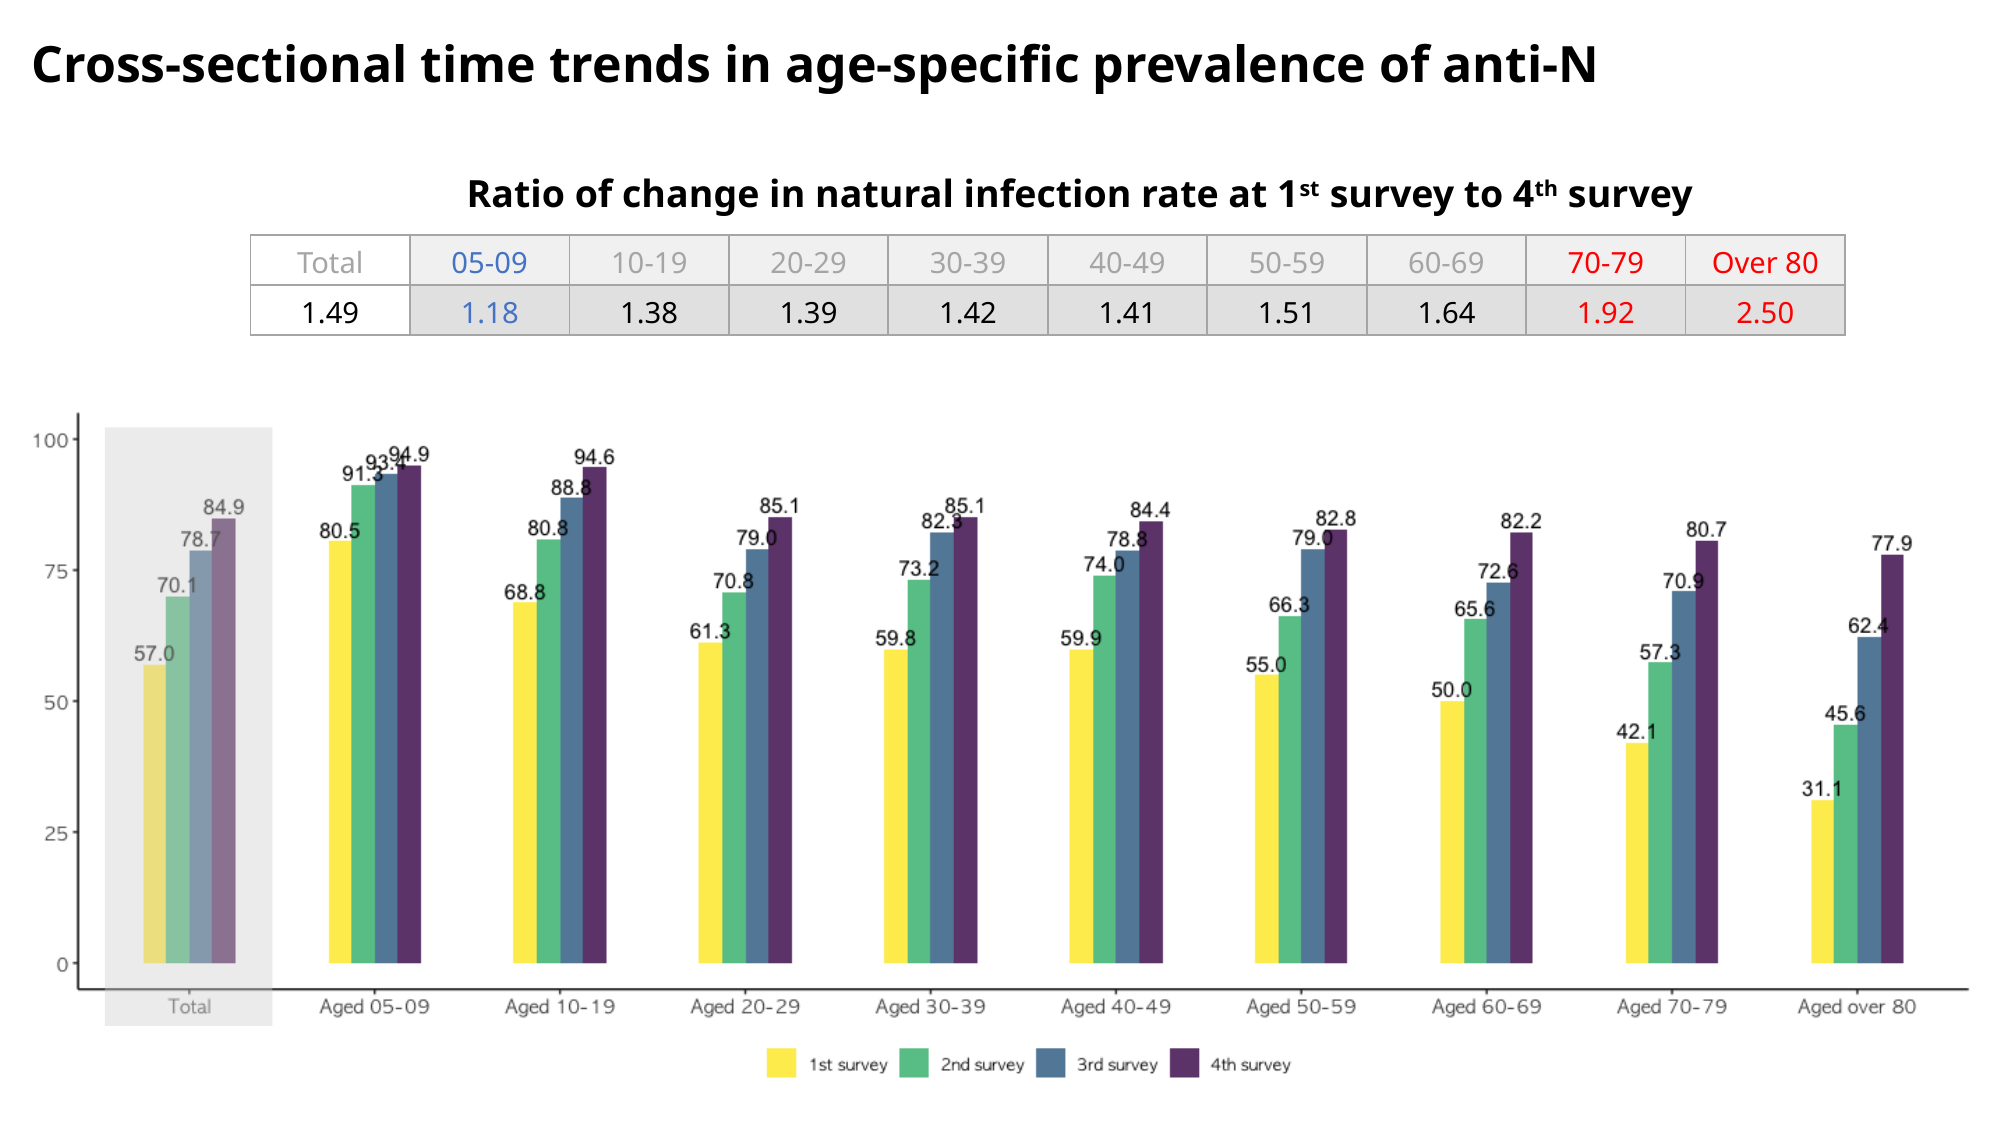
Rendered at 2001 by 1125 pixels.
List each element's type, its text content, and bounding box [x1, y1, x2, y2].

picture [21, 403, 1979, 1100]
table_cell 1.49 [251, 286, 409, 334]
table_header Total [251, 236, 409, 284]
table_cell 1.41 [1049, 286, 1206, 334]
table_header 10-19 [570, 236, 728, 284]
table_cell 1.51 [1208, 286, 1366, 334]
table_header Over 80 [1686, 236, 1844, 284]
text_box Ratio of change in natural infection rate at 1st survey to 4th survey [451, 162, 1708, 223]
table_header 20-29 [730, 236, 887, 284]
table_cell 1.38 [570, 286, 728, 334]
table_header 30-39 [889, 236, 1047, 284]
table_cell 2.50 [1686, 286, 1844, 334]
table_header 05-09 [411, 236, 569, 284]
text_box Cross-sectional time trends in age-specific prevalence of anti-N [16, 25, 1615, 100]
table_header 50-59 [1208, 236, 1366, 284]
table_header 60-69 [1368, 236, 1525, 284]
table_header 40-49 [1049, 236, 1206, 284]
table_cell 1.92 [1527, 286, 1685, 334]
table_cell 1.64 [1368, 286, 1525, 334]
table_cell 1.18 [411, 286, 569, 334]
table_cell 1.39 [730, 286, 887, 334]
table_header 70-79 [1527, 236, 1685, 284]
table_cell 1.42 [889, 286, 1047, 334]
